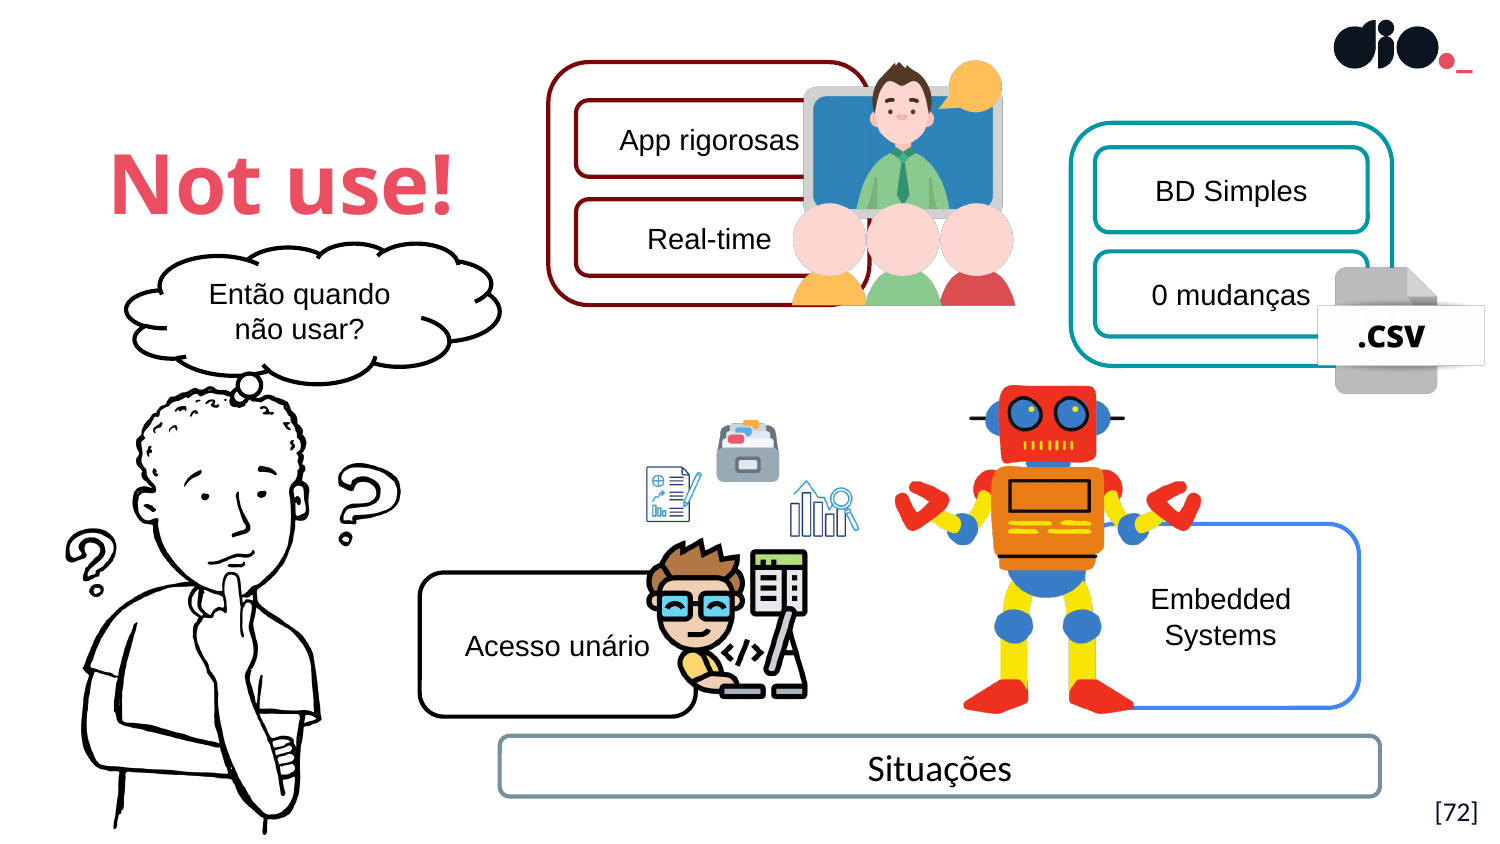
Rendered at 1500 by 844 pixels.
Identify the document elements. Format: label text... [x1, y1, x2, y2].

picture [1286, 267, 1500, 395]
picture [778, 57, 1036, 312]
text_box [548, 61, 773, 306]
text_box Embedded Systems [1205, 521, 1362, 710]
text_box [1070, 122, 1393, 367]
picture [613, 385, 1201, 714]
picture [7, 384, 458, 835]
text_box Situações [497, 733, 1382, 799]
slide_number [72] [1403, 779, 1494, 844]
text_box Acesso unário [463, 570, 612, 719]
text_box Então quando não usar? [123, 241, 502, 382]
picture [1333, 19, 1473, 74]
text_box Not use! [1040, 104, 1408, 243]
text_box Not use! [92, 104, 542, 243]
